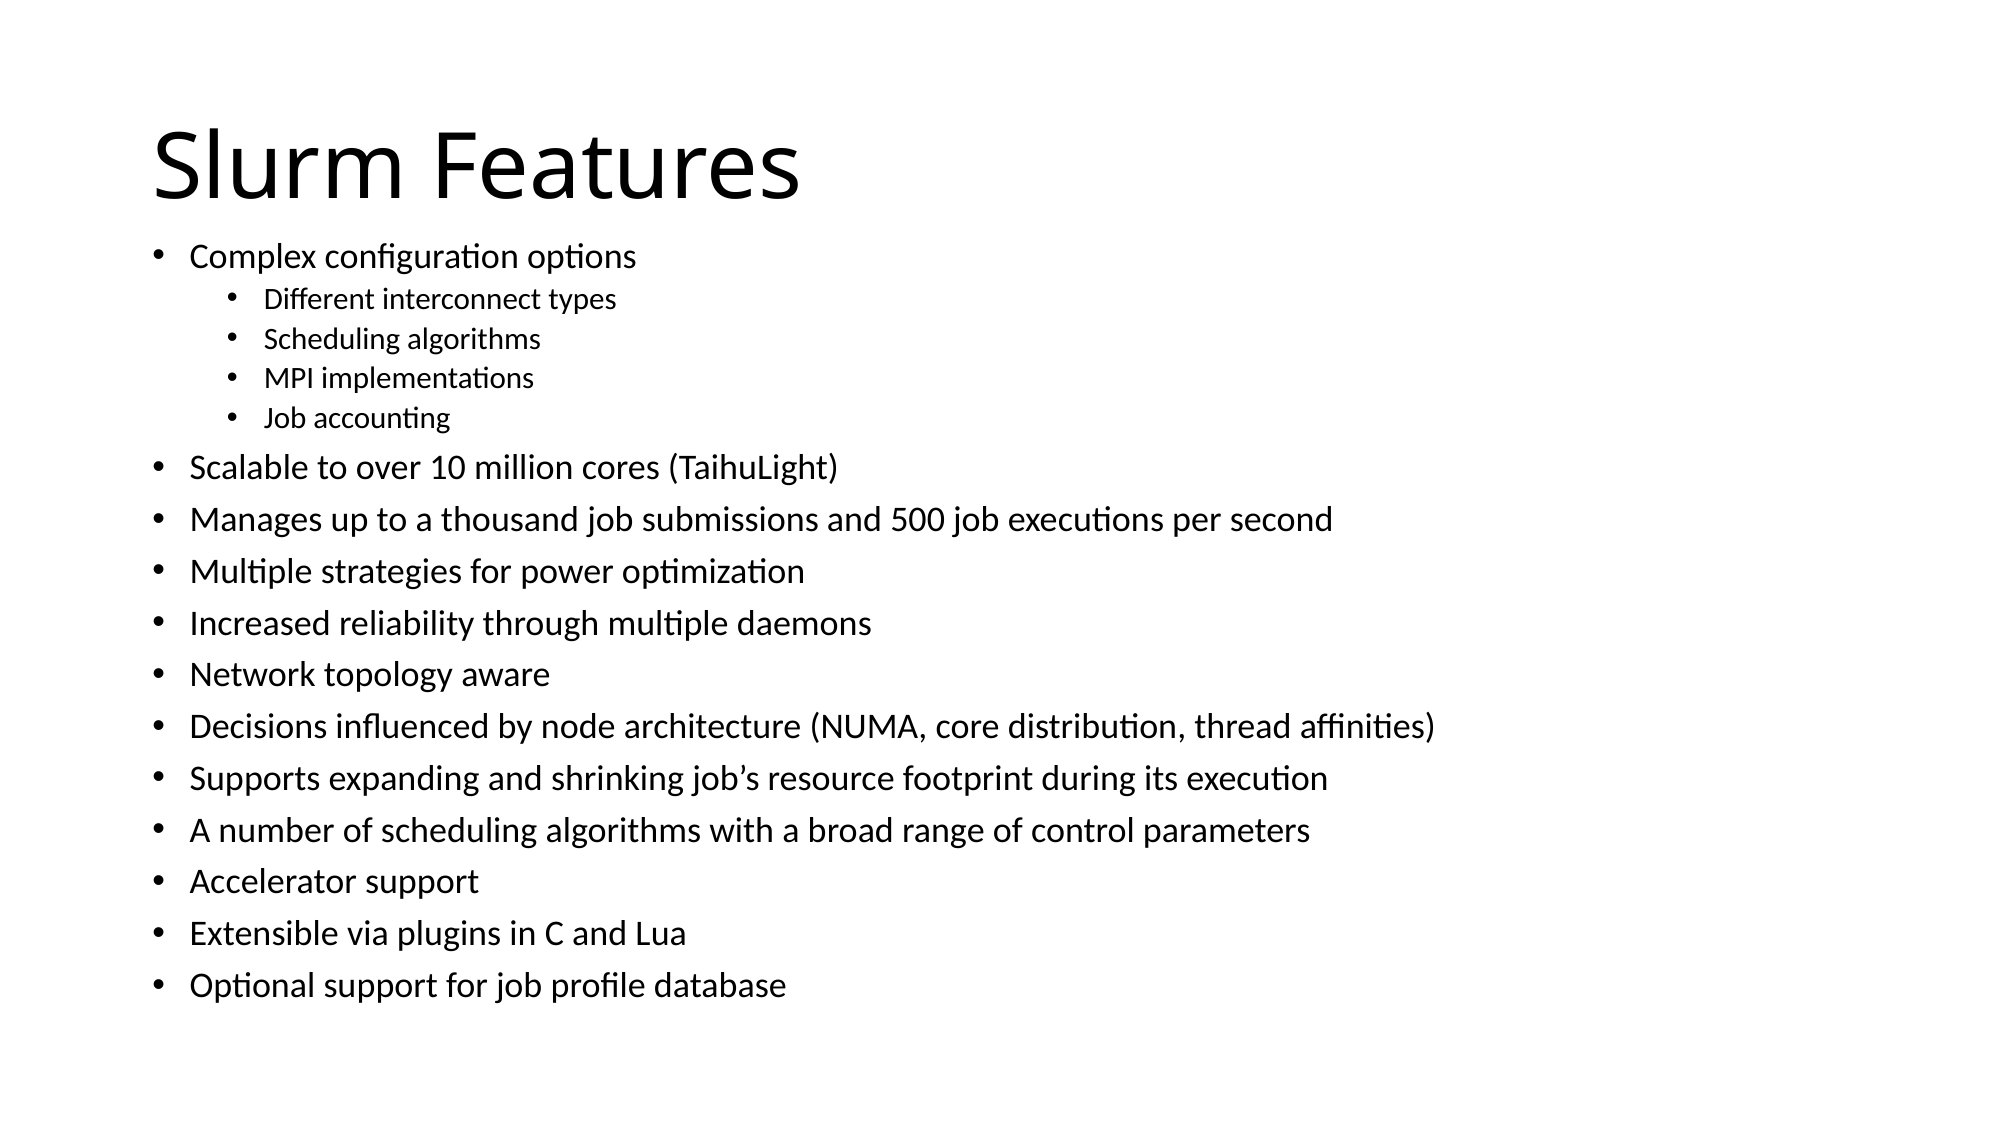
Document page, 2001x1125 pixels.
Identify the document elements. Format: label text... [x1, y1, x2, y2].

list Complex configuration options Different interconnect types Scheduling algorithms MPI implementations Job accounting Scalable to over 10 million cores (TaihuLight) Manages up to a thousand job submissions and 500 job executions per second Multiple strategies for power optimization Increased reliability through multiple daemons Network topology aware Decisions influenced by node architecture (NUMA, core distribution, thread affinities) Supports expanding and shrinking job’s resource footprint during its execution A number of scheduling algorithms with a broad range of control parameters Accelerator support Extensible via plugins in C and Lua Optional support for job profile database [137, 229, 1863, 1014]
title Slurm Features [137, 59, 1863, 229]
